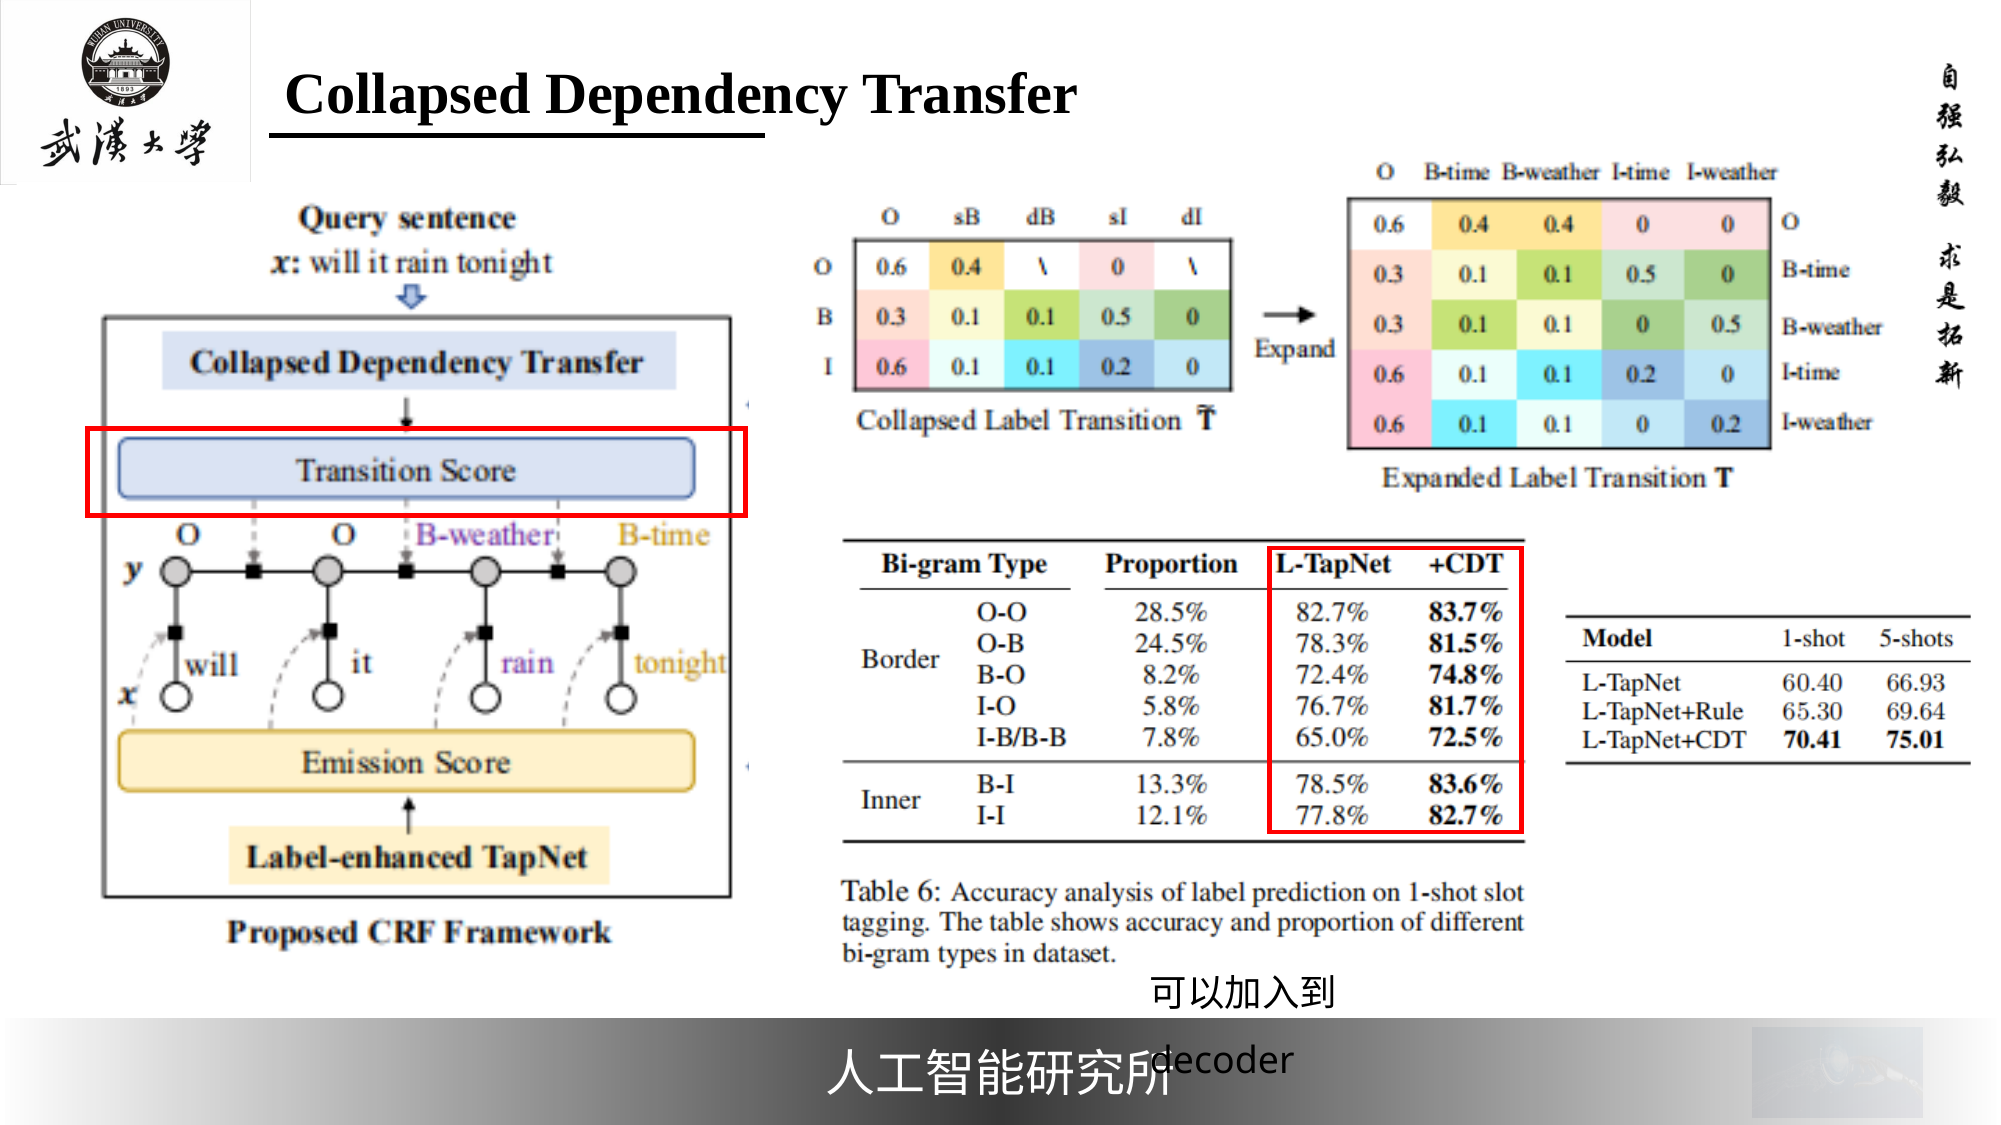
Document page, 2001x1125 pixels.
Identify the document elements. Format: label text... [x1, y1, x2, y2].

slide_number [1412, 1042, 1863, 1103]
picture [0, 0, 749, 991]
text_box 可以加入到decoder [1135, 971, 1485, 1089]
picture [1924, 160, 1980, 400]
picture [765, 113, 1981, 971]
title Collapsed Dependency Transfer [269, 29, 1995, 160]
